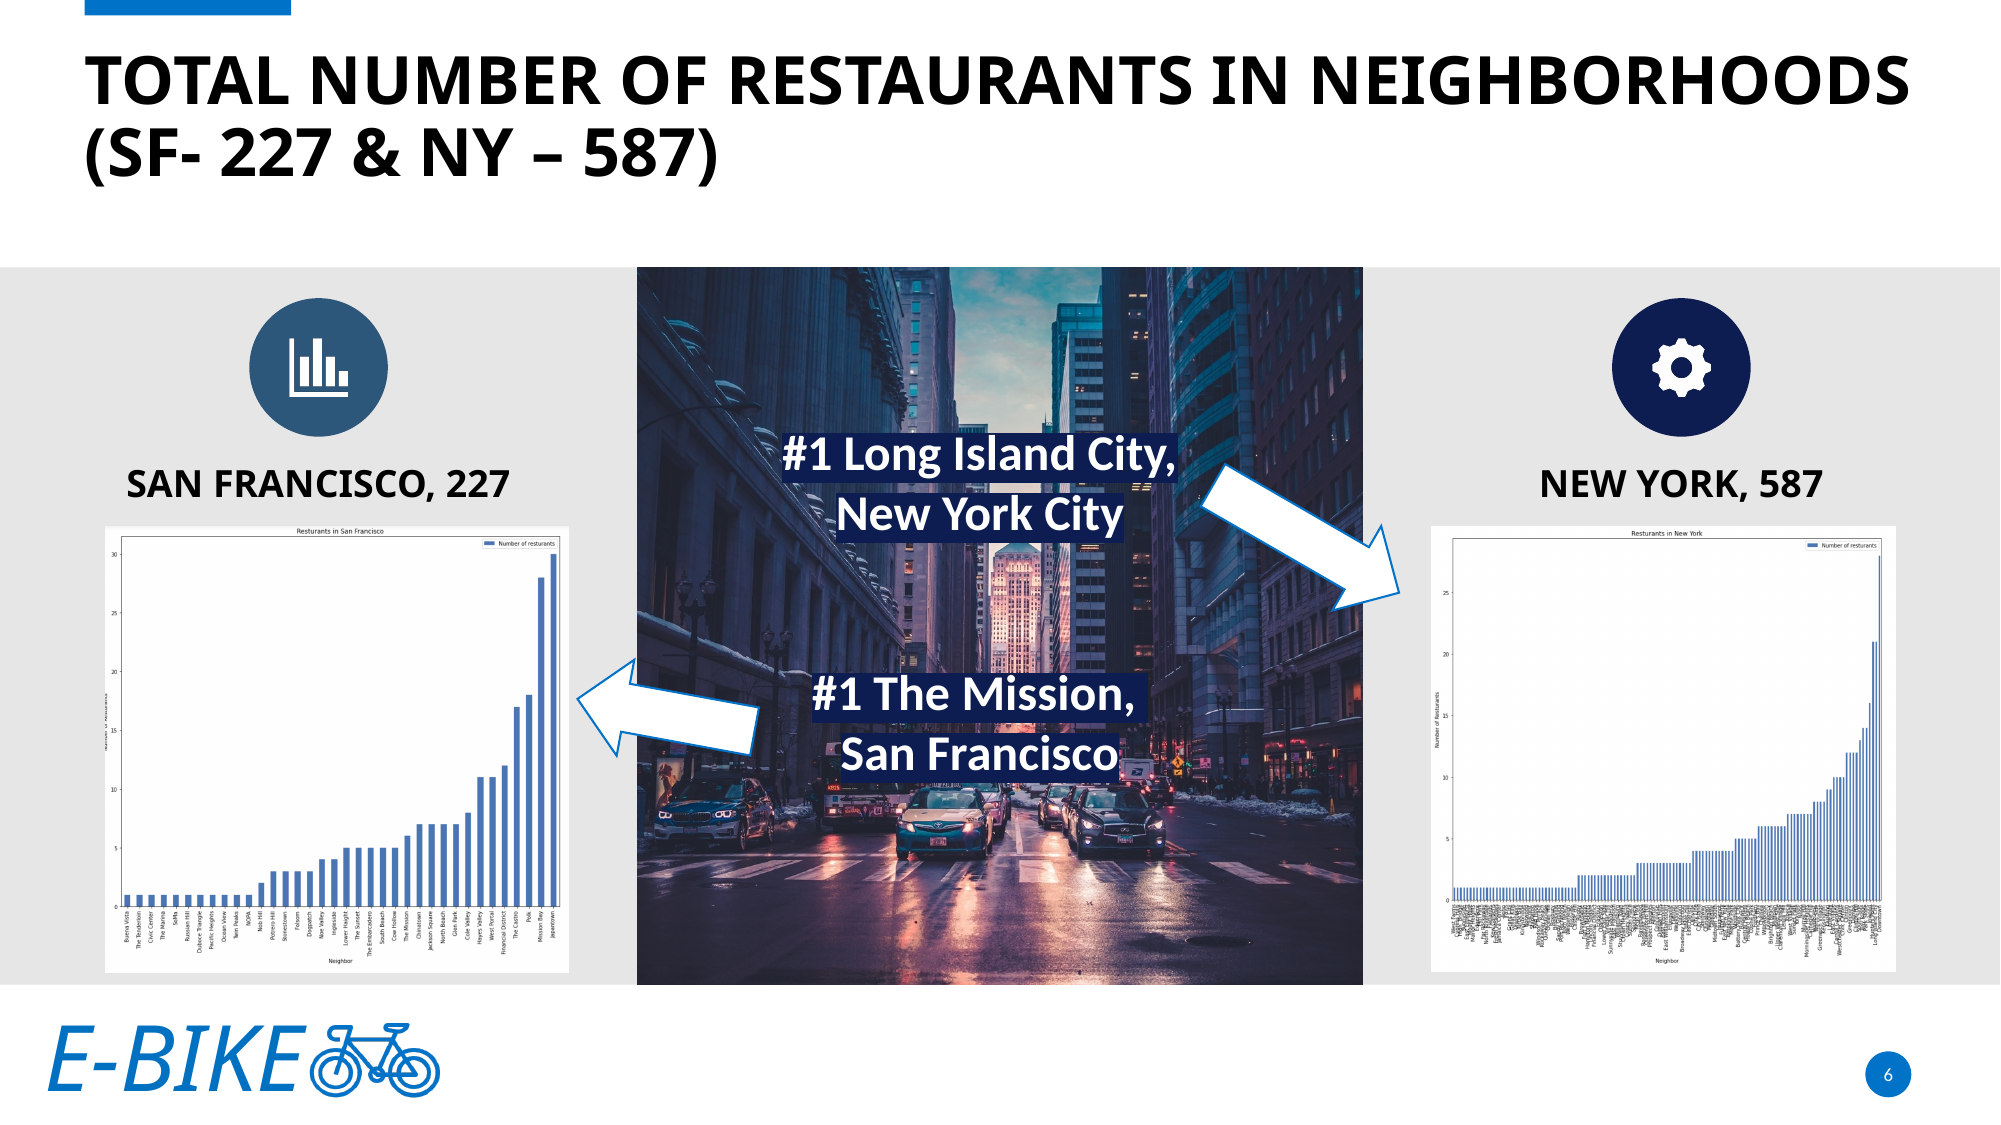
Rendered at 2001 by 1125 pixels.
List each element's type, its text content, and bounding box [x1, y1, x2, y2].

text_box [576, 657, 636, 759]
picture [305, 994, 444, 1125]
list San Francisco, 227 [35, 444, 602, 527]
picture [1640, 326, 1723, 409]
picture [636, 267, 1363, 985]
list New York, 587 [1398, 444, 1964, 527]
title Total Number of restaurants in Neighborhoods (SF- 227 & nY – 587) [84, 40, 1914, 192]
text_box [1363, 523, 1401, 604]
slide_number 6 [1864, 1059, 1913, 1090]
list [1431, 526, 1896, 972]
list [105, 526, 569, 973]
picture [277, 326, 360, 409]
